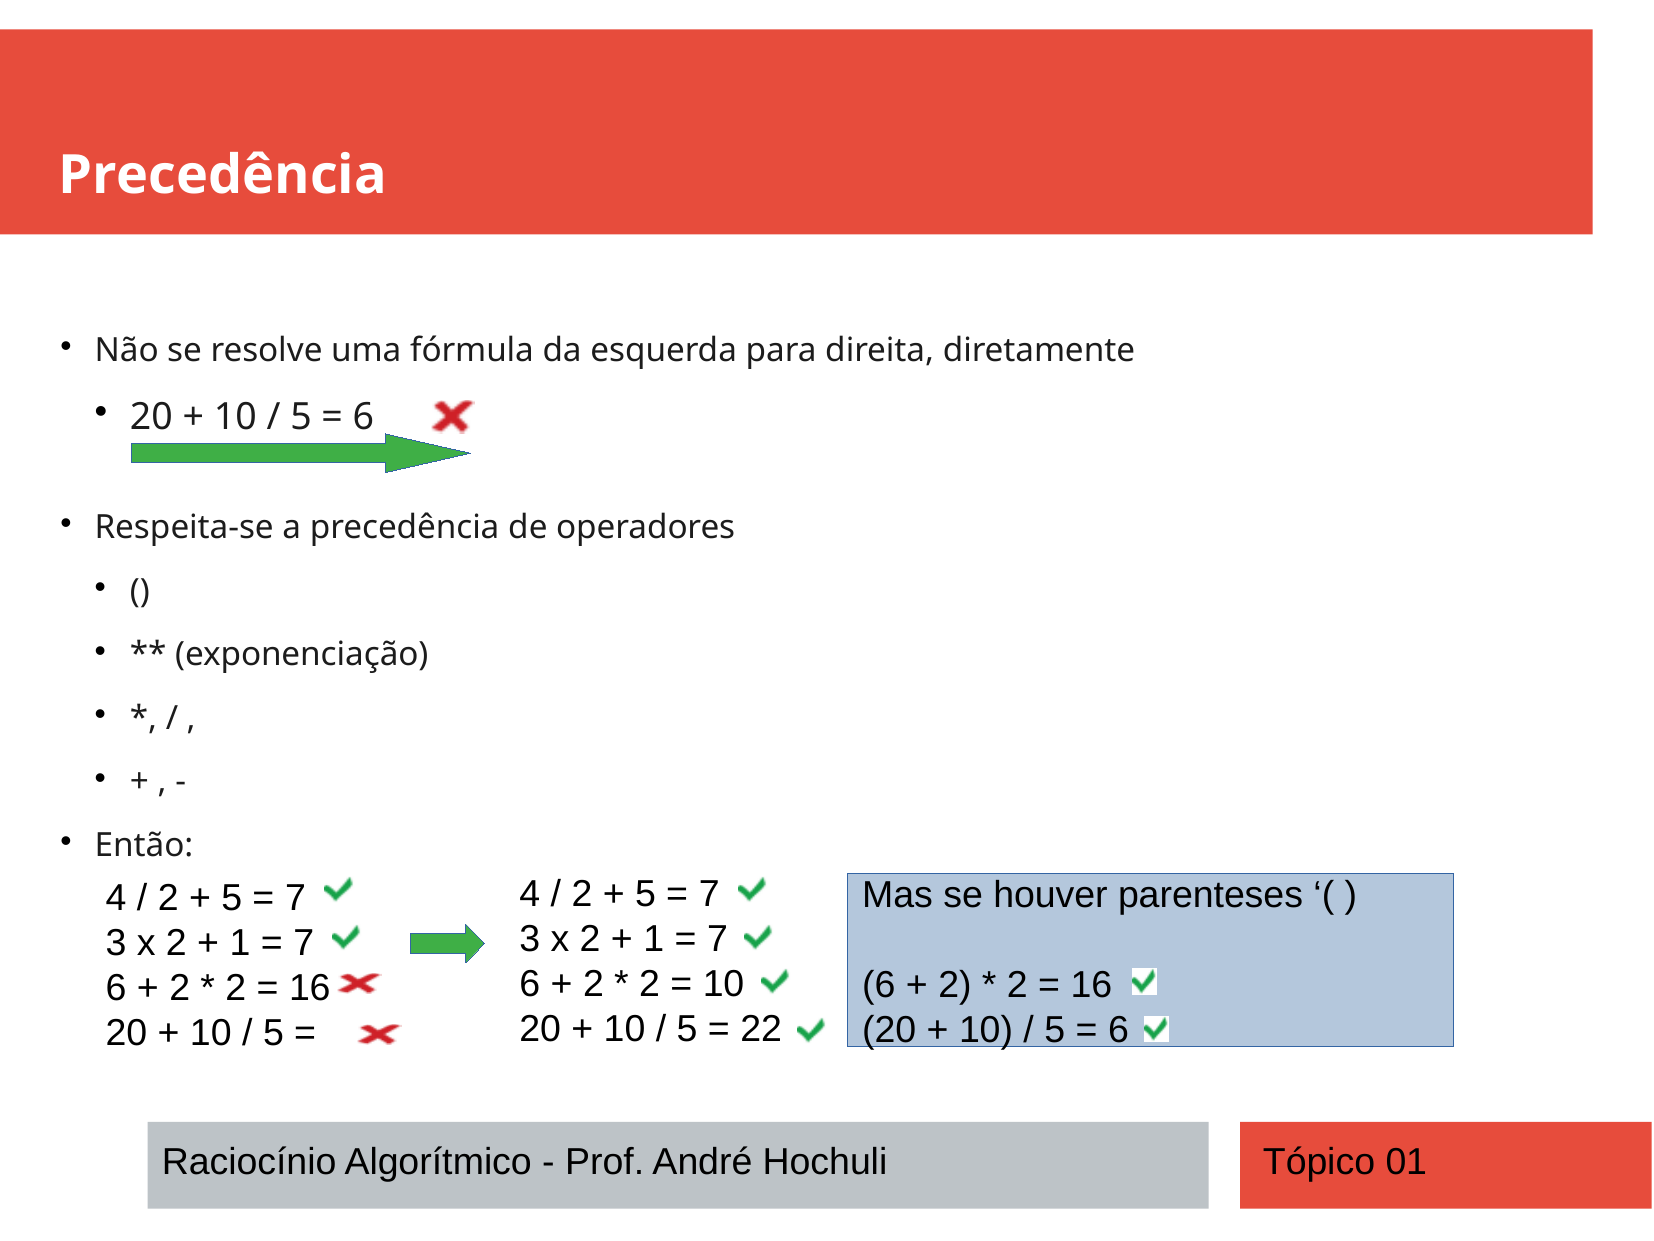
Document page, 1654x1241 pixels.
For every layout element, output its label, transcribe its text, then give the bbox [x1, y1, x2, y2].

text_box 4 / 2 + 5 = 7 3 x 2 + 1 = 7 6 + 2 * 2 = 10 20 + 10 / 5 = 22 [504, 861, 827, 1044]
text_box Precedência [59, 59, 1593, 205]
picture [337, 973, 382, 994]
picture [1132, 968, 1158, 995]
picture [743, 924, 775, 951]
picture [737, 876, 769, 904]
text_box Não se resolve uma fórmula da esquerda para direita, diretamente 20 + 10 / 5 = 6 Respeita-se a precedência de operadores () ** (exponenciação) *, / , + , - Então: [59, 327, 1564, 1094]
picture [761, 968, 792, 995]
picture [357, 1024, 402, 1046]
text_box [410, 924, 485, 963]
text_box Raciocínio Algorítmico - Prof. André Hochuli [147, 1129, 1203, 1188]
picture [1144, 1015, 1170, 1043]
picture [331, 924, 363, 951]
picture [430, 400, 475, 434]
text_box [131, 433, 471, 473]
picture [324, 876, 355, 904]
text_box Mas se houver parenteses ‘( ) (6 + 2) * 2 = 16 (20 + 10) / 5 = 6 [847, 873, 1454, 1047]
picture [796, 1017, 828, 1044]
text_box Tópico 01 [1248, 1129, 1622, 1188]
text_box 4 / 2 + 5 = 7 3 x 2 + 1 = 7 6 + 2 * 2 = 16 20 + 10 / 5 = [90, 820, 362, 1045]
